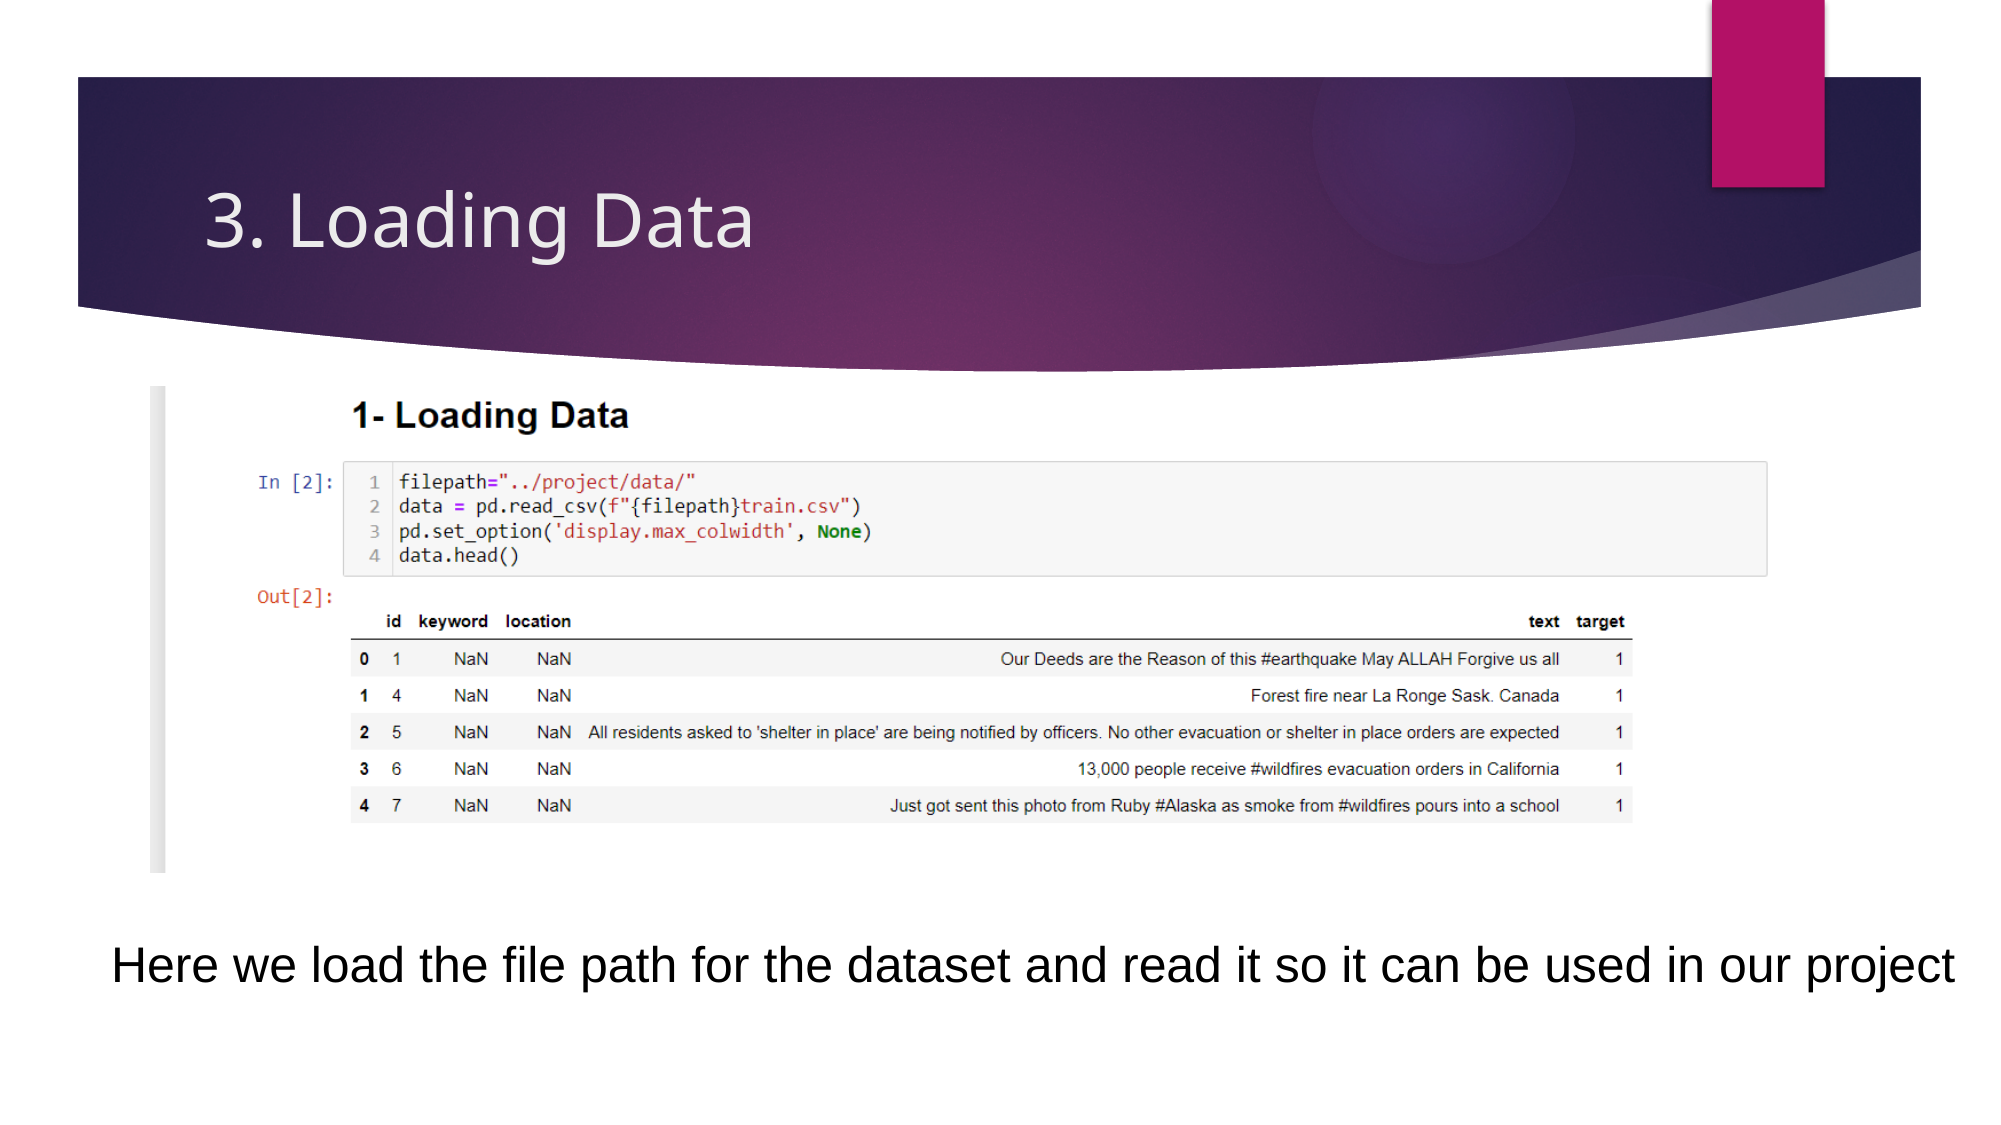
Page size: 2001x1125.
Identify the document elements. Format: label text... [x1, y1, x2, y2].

text_box Here we load the file path for the dataset and read it so it can be used in our project [96, 924, 2000, 1000]
title 3. Loading Data [189, 159, 1627, 276]
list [149, 386, 1794, 873]
